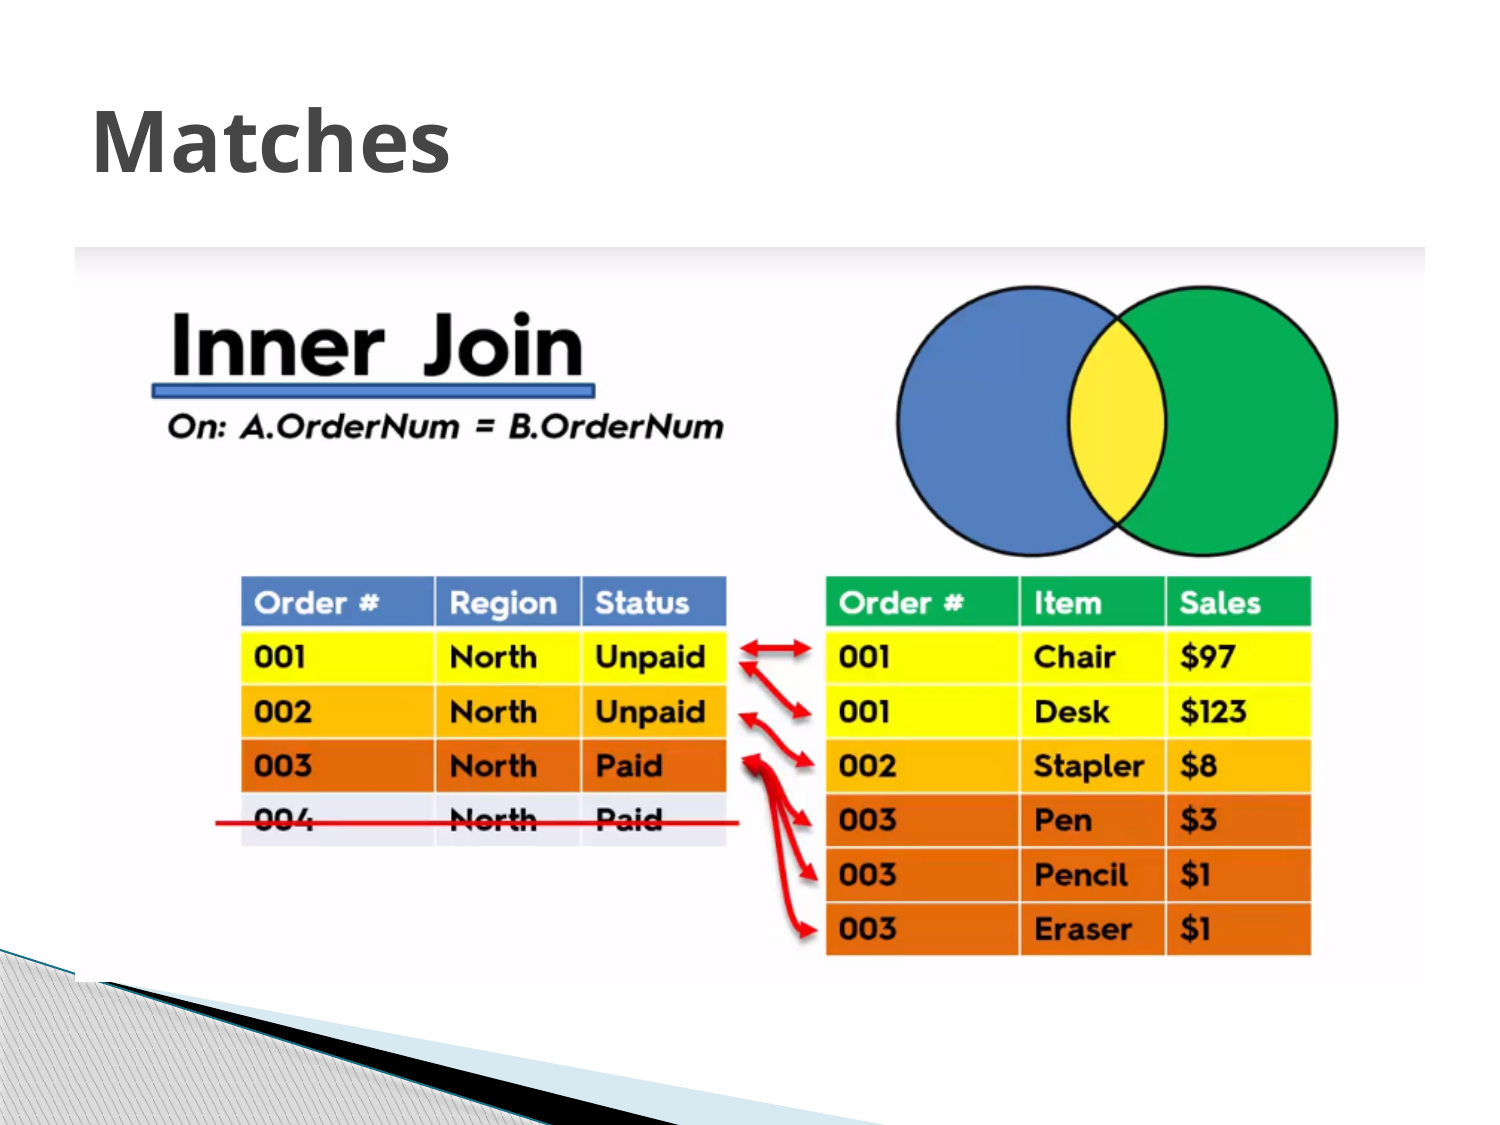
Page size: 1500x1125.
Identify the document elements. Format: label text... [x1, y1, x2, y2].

title Matches [75, 45, 1425, 233]
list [74, 246, 1426, 982]
